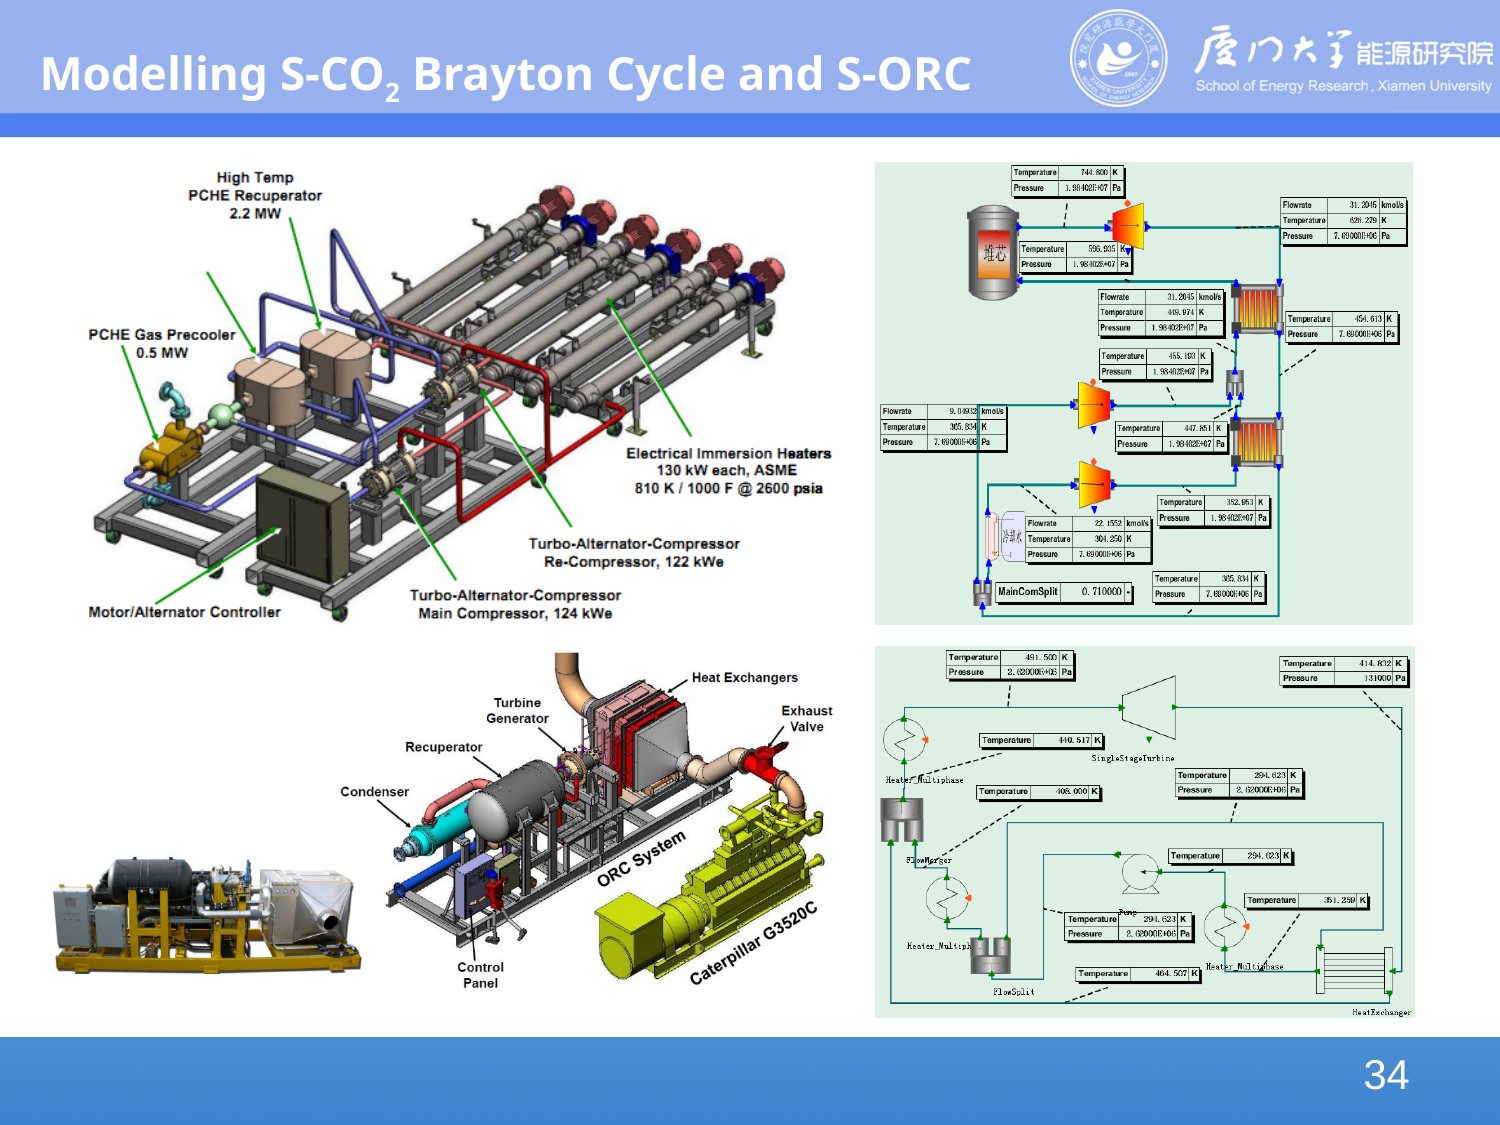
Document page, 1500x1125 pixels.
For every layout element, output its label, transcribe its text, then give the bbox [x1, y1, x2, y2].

text_box Modelling S-CO2 Brayton Cycle and S-ORC [24, 37, 1138, 115]
picture [874, 162, 1413, 626]
slide_number 34 [1074, 1042, 1425, 1103]
picture [1070, 9, 1493, 107]
picture [874, 645, 1416, 1018]
picture [70, 162, 838, 626]
picture [0, 1037, 1500, 1125]
picture [49, 649, 838, 990]
